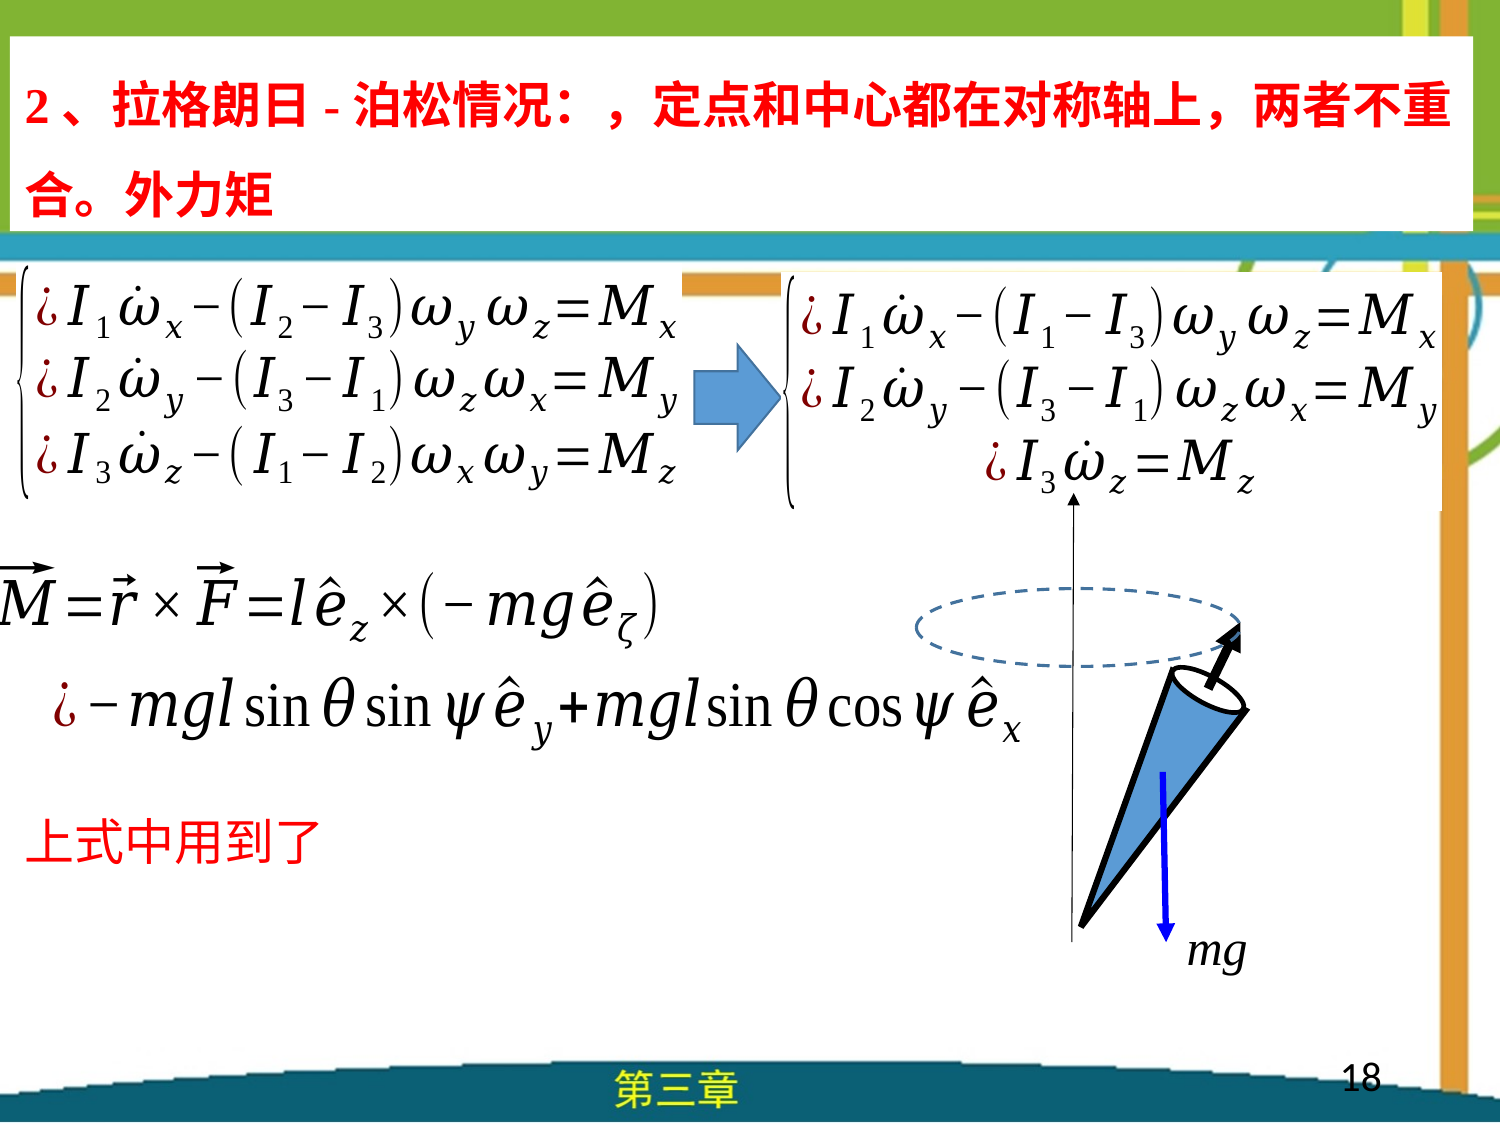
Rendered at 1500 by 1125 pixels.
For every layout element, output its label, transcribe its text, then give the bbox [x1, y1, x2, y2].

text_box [916, 492, 1259, 987]
text_box [693, 342, 781, 454]
picture [0, 0, 1500, 1125]
slide_number 18 [1059, 1042, 1397, 1103]
